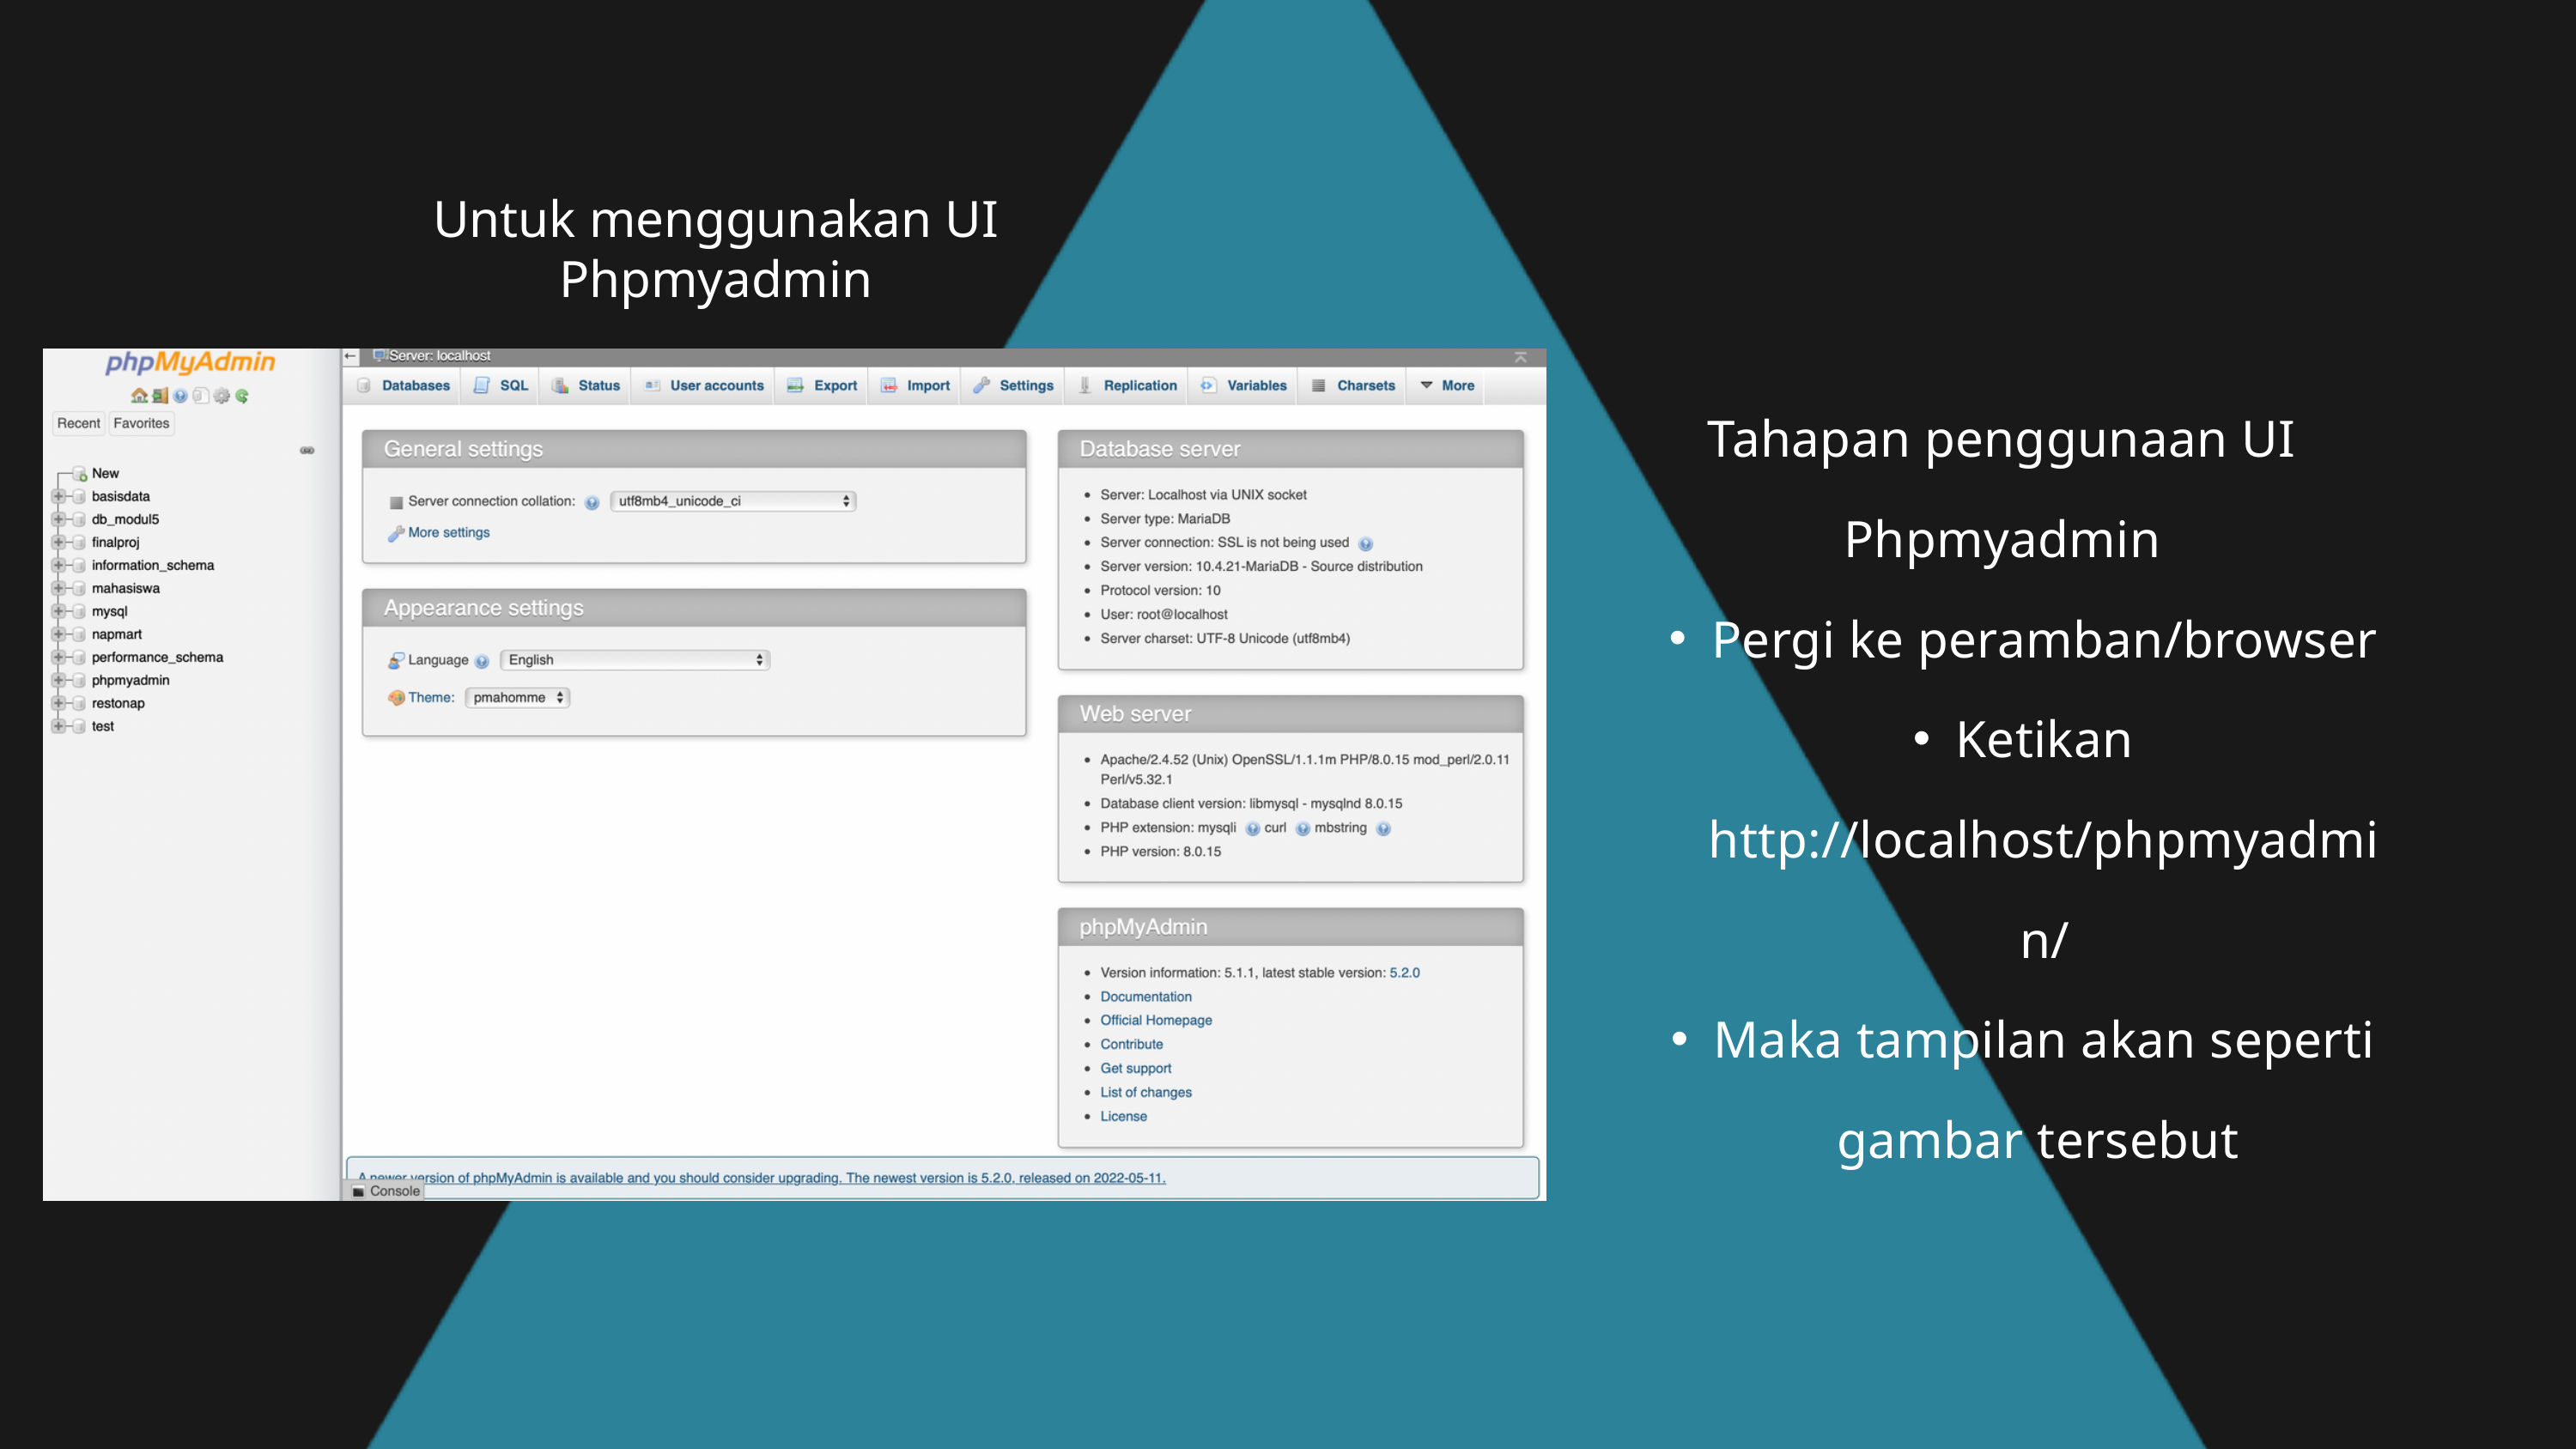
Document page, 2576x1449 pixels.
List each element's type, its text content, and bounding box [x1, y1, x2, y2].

text_box Tahapan penggunaan UI Phpmyadmin Pergi ke peramban/browser Ketikan http://localhost/phpmyadmin/ Maka tampilan akan seperti gambar tersebut [2291, 367, 2385, 1168]
picture [42, 0, 2287, 1449]
